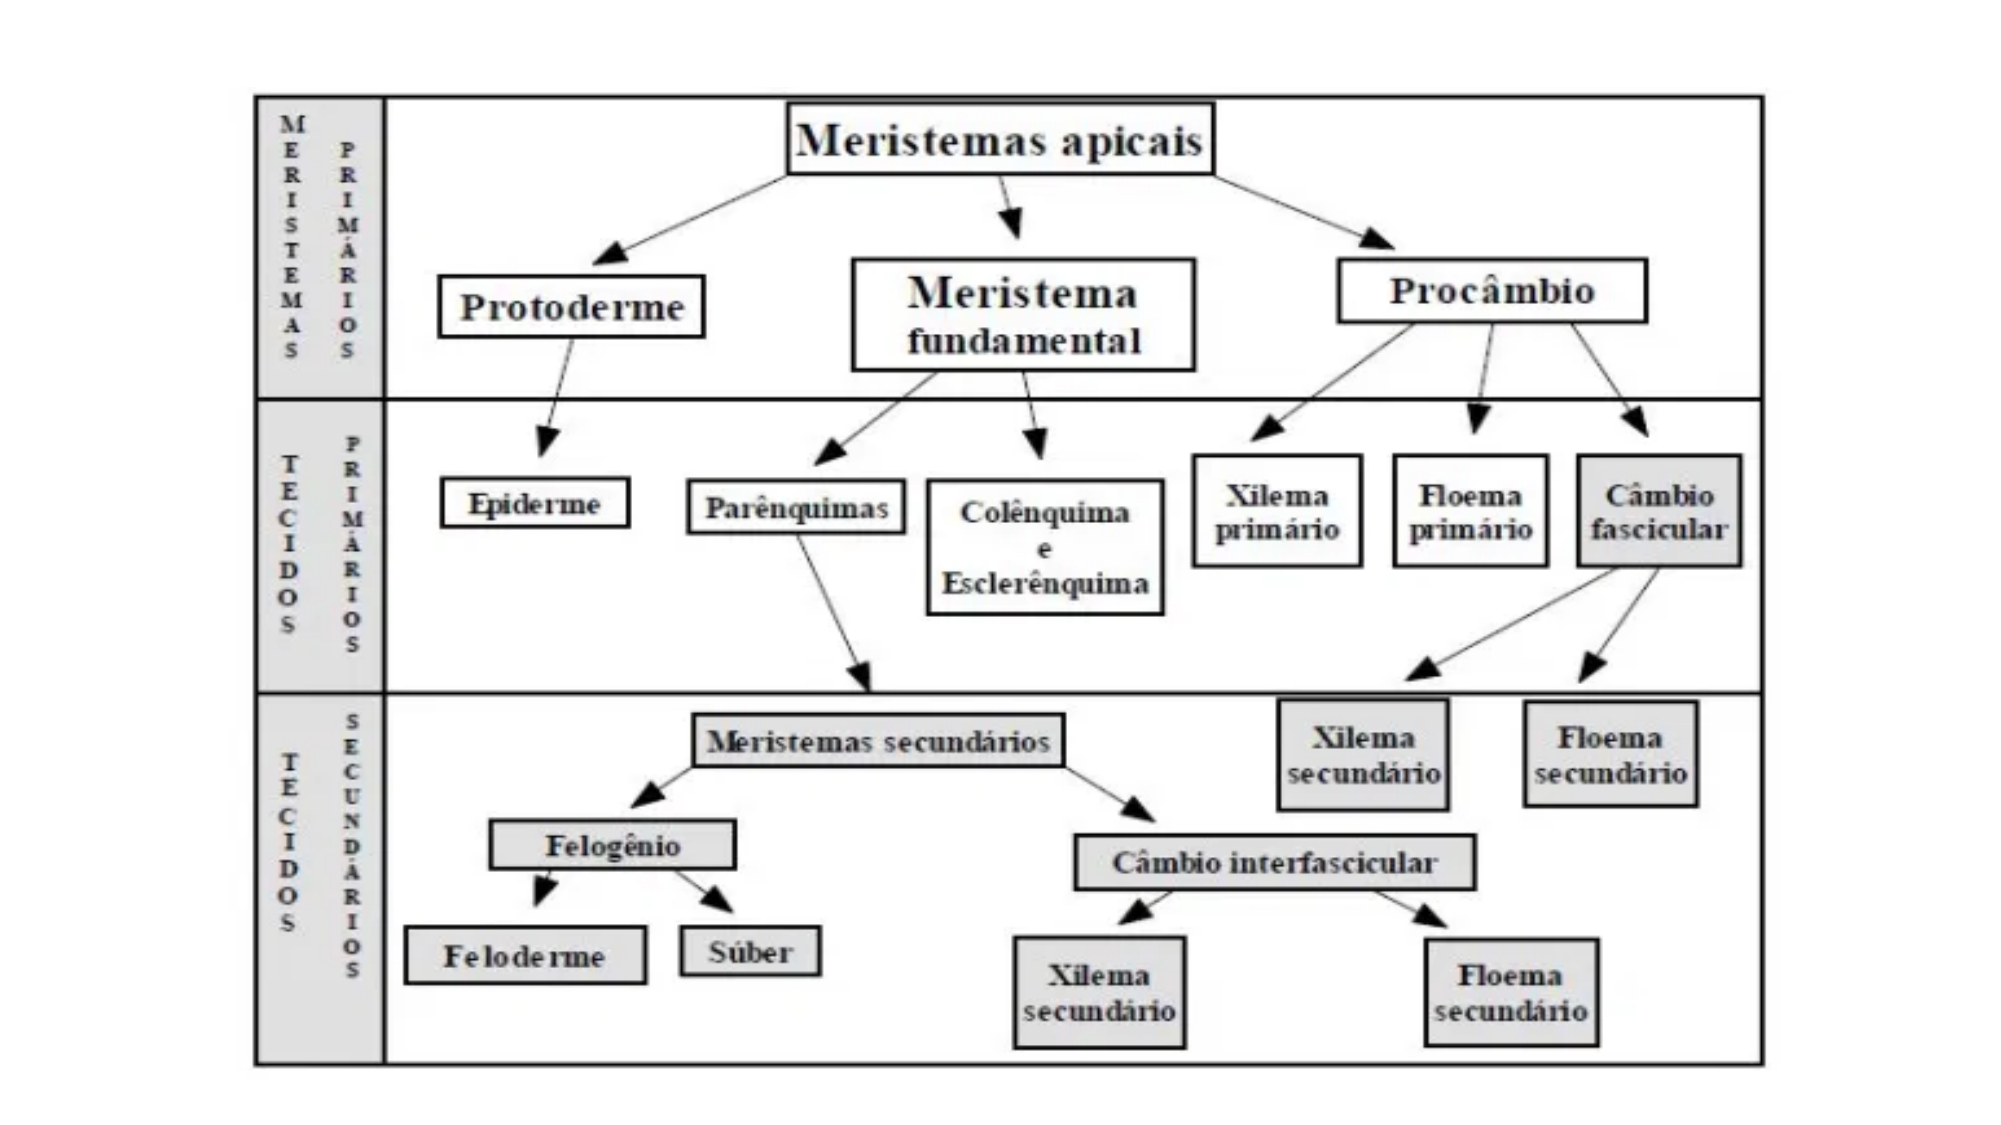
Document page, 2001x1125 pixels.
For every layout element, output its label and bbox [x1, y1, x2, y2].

list [228, 87, 1792, 1082]
